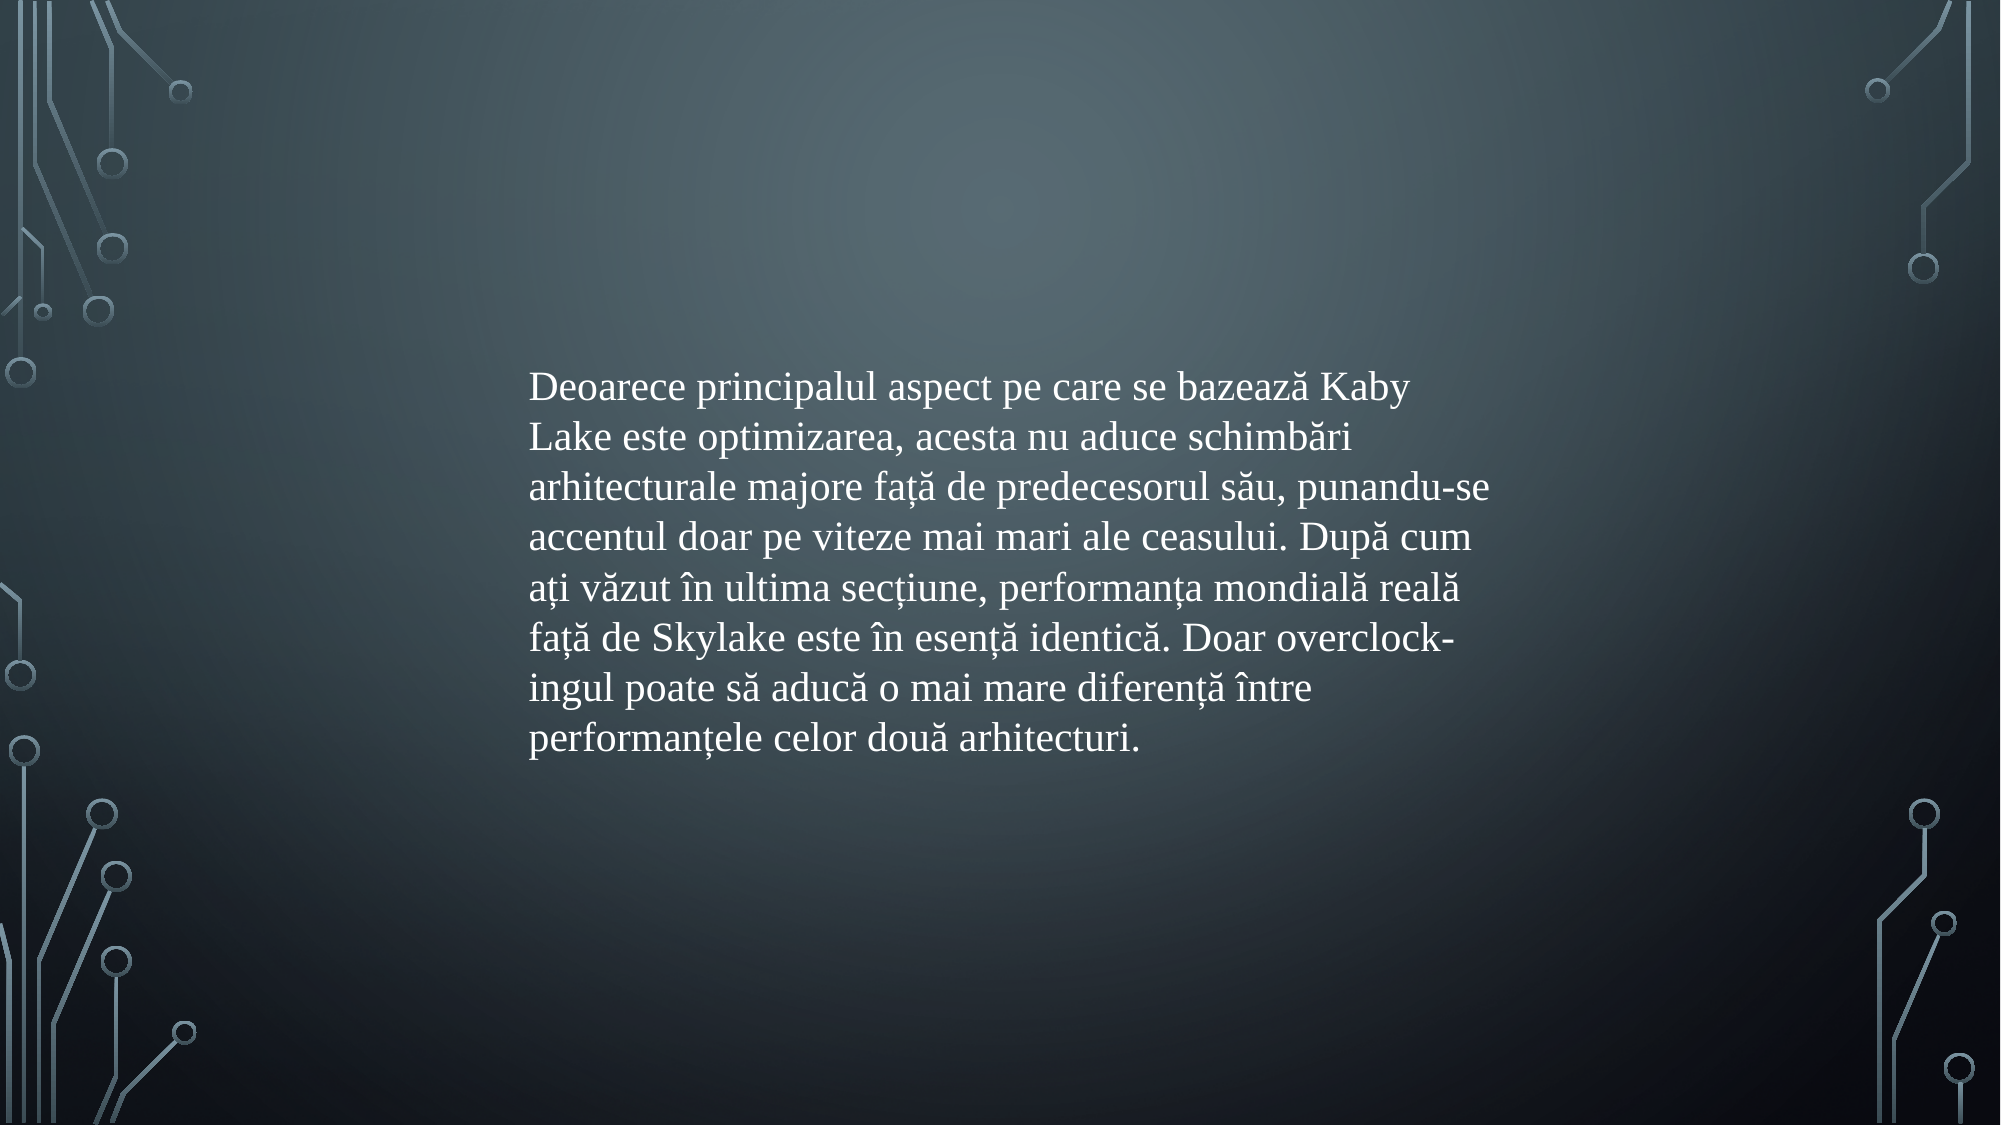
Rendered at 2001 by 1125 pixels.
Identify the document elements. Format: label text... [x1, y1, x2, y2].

text_box Deoarece principalul aspect pe care se bazează Kaby Lake este optimizarea, acesta nu aduce schimbări arhitecturale majore față de predecesorul său, punandu-se accentul doar pe viteze mai mari ale ceasului. După cum ați văzut în ultima secțiune, performanța mondială reală față de Skylake este în esență identică. Doar overclock-ingul poate să aducă o mai mare diferență între performanțele celor două arhitecturi. [513, 351, 1514, 767]
